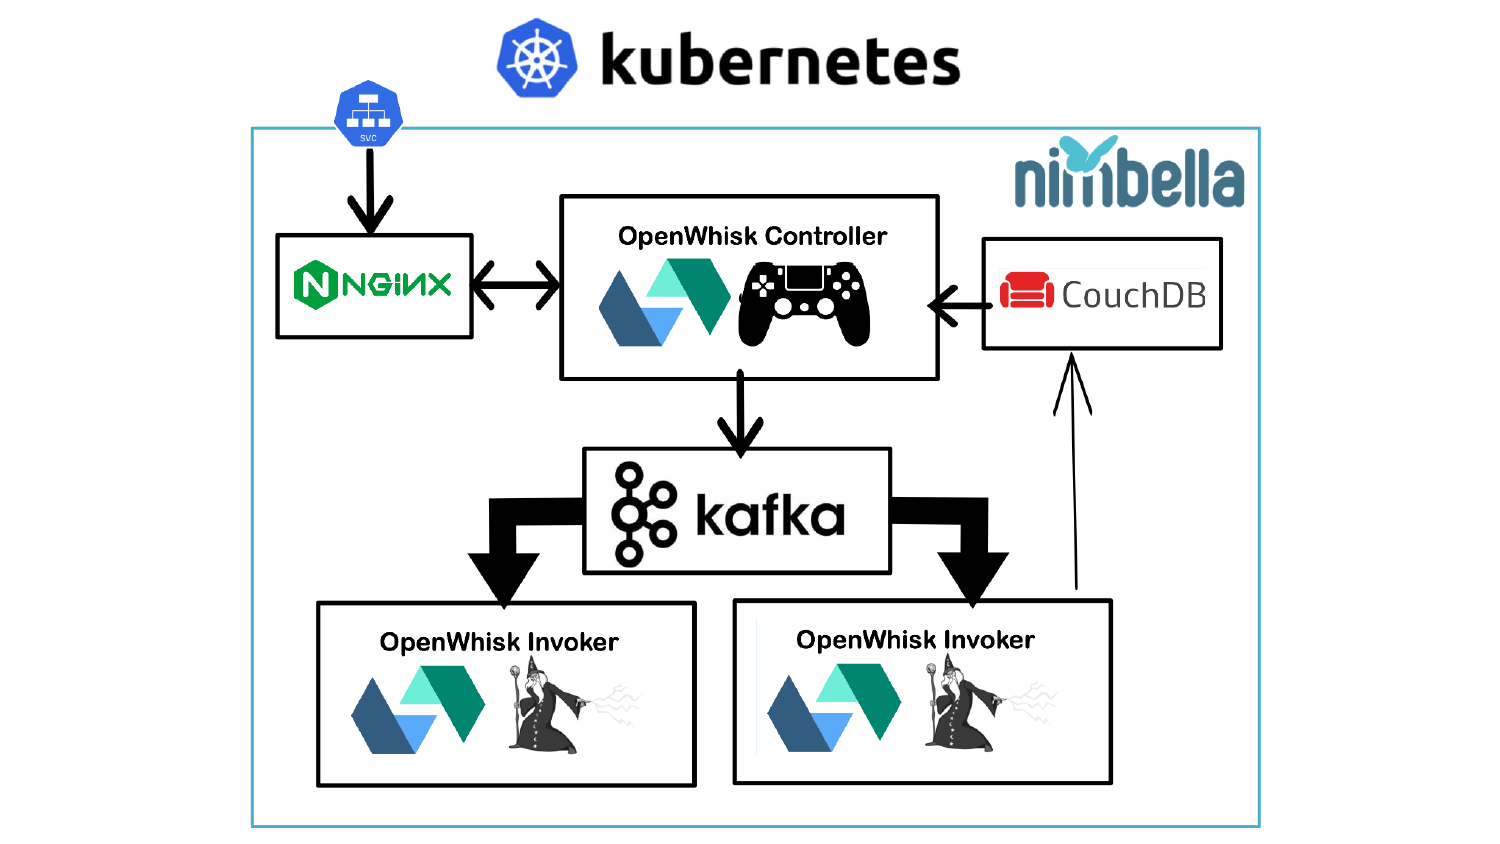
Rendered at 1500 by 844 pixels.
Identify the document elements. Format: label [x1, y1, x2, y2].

picture [131, 0, 1369, 844]
